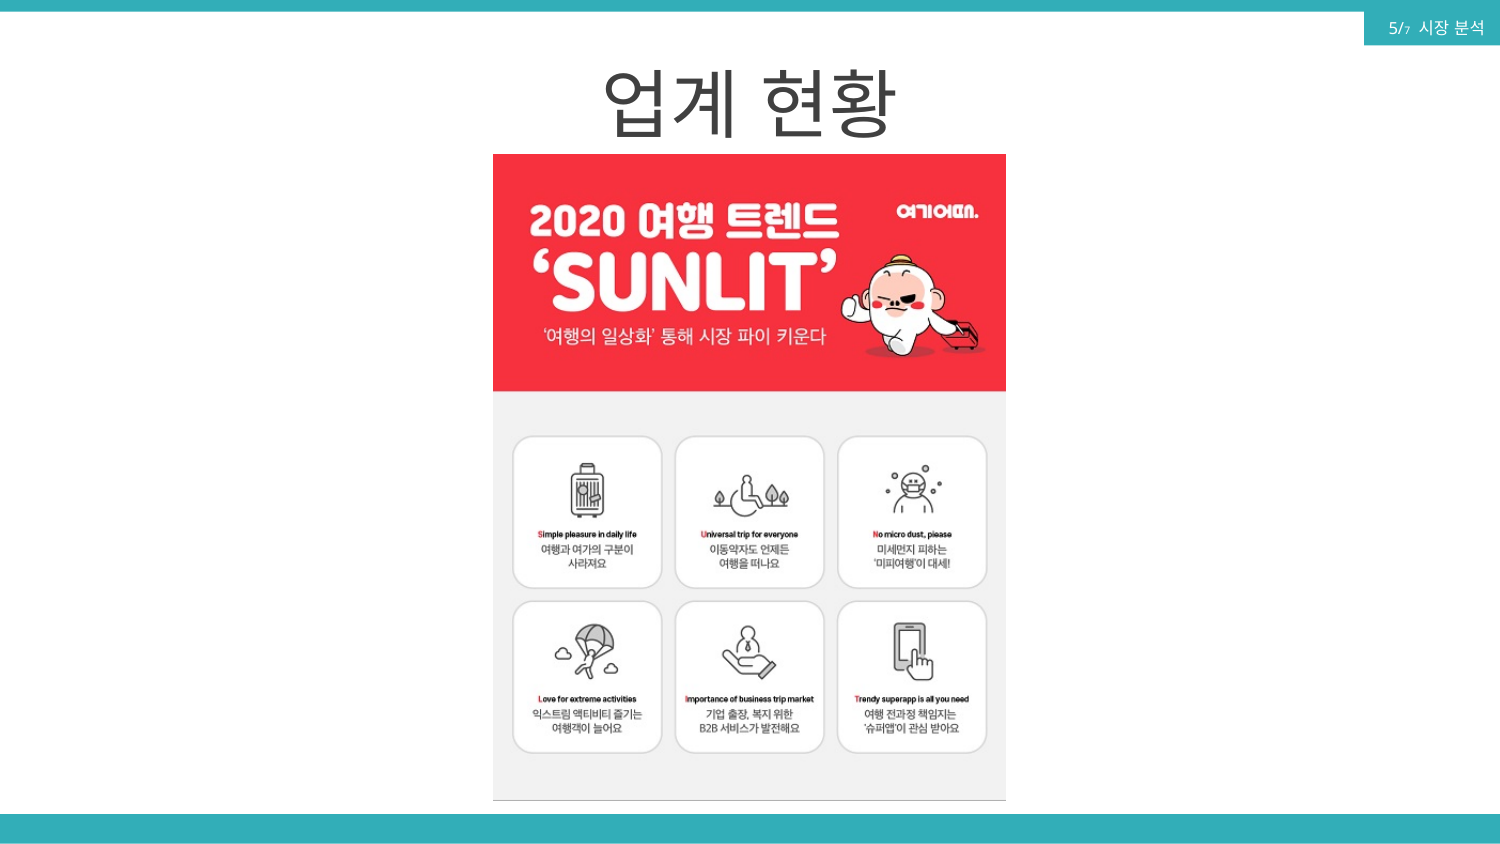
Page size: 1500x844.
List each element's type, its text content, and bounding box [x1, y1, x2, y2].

list 업계 현황 [0, 55, 1500, 151]
picture [493, 154, 1007, 801]
text_box 5/7 시장 분석 [1364, 10, 1500, 46]
